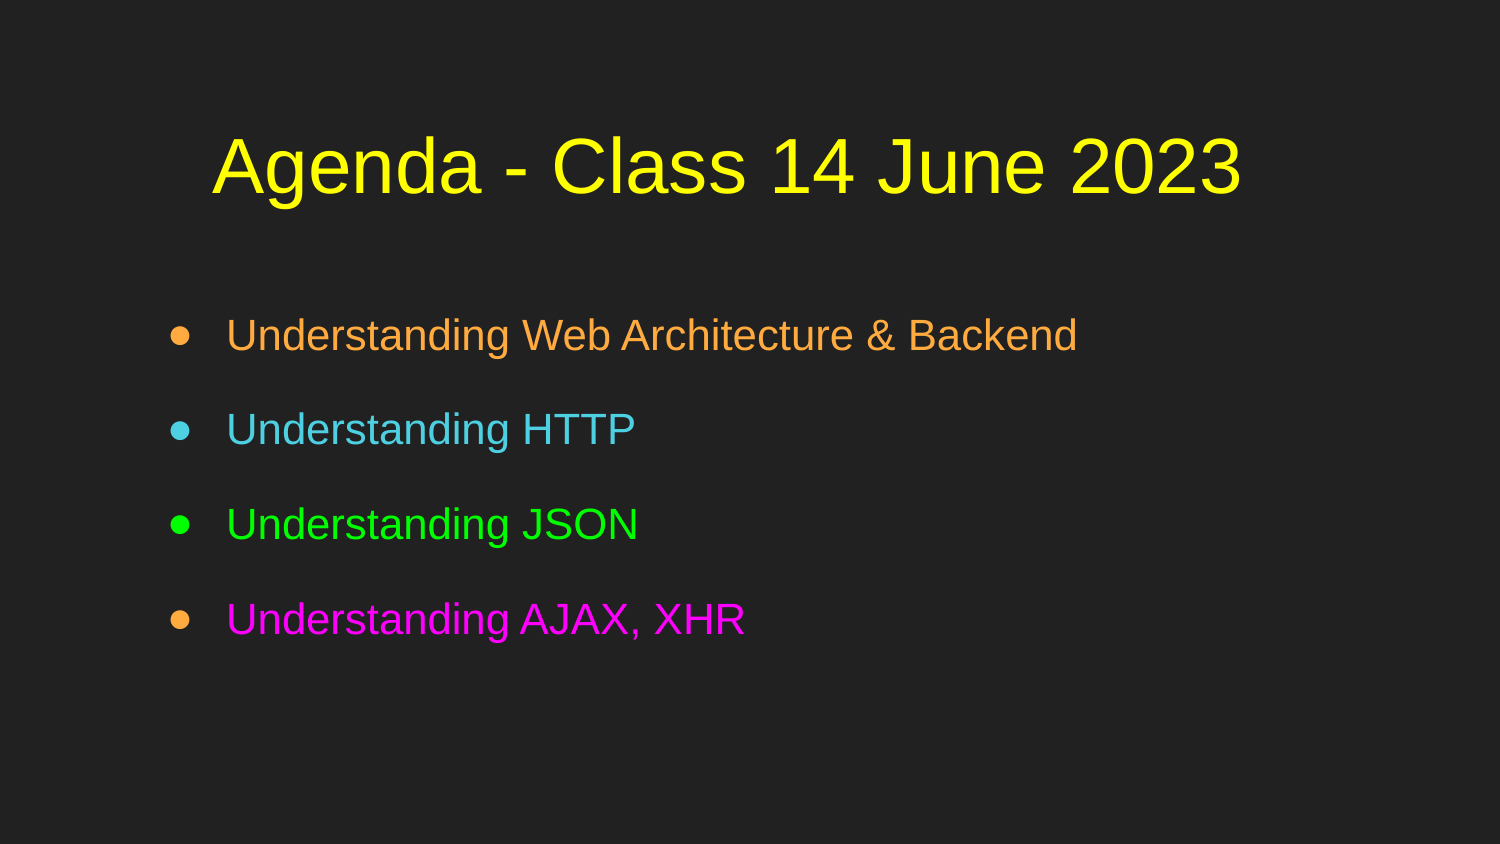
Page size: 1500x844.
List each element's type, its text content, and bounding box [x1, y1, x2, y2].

title Agenda - Class 14 June 2023 [29, 100, 1427, 278]
subtitle Understanding Web Architecture & Backend Understanding HTTP Understanding JSON Understanding AJAX, XHR [136, 245, 1500, 714]
